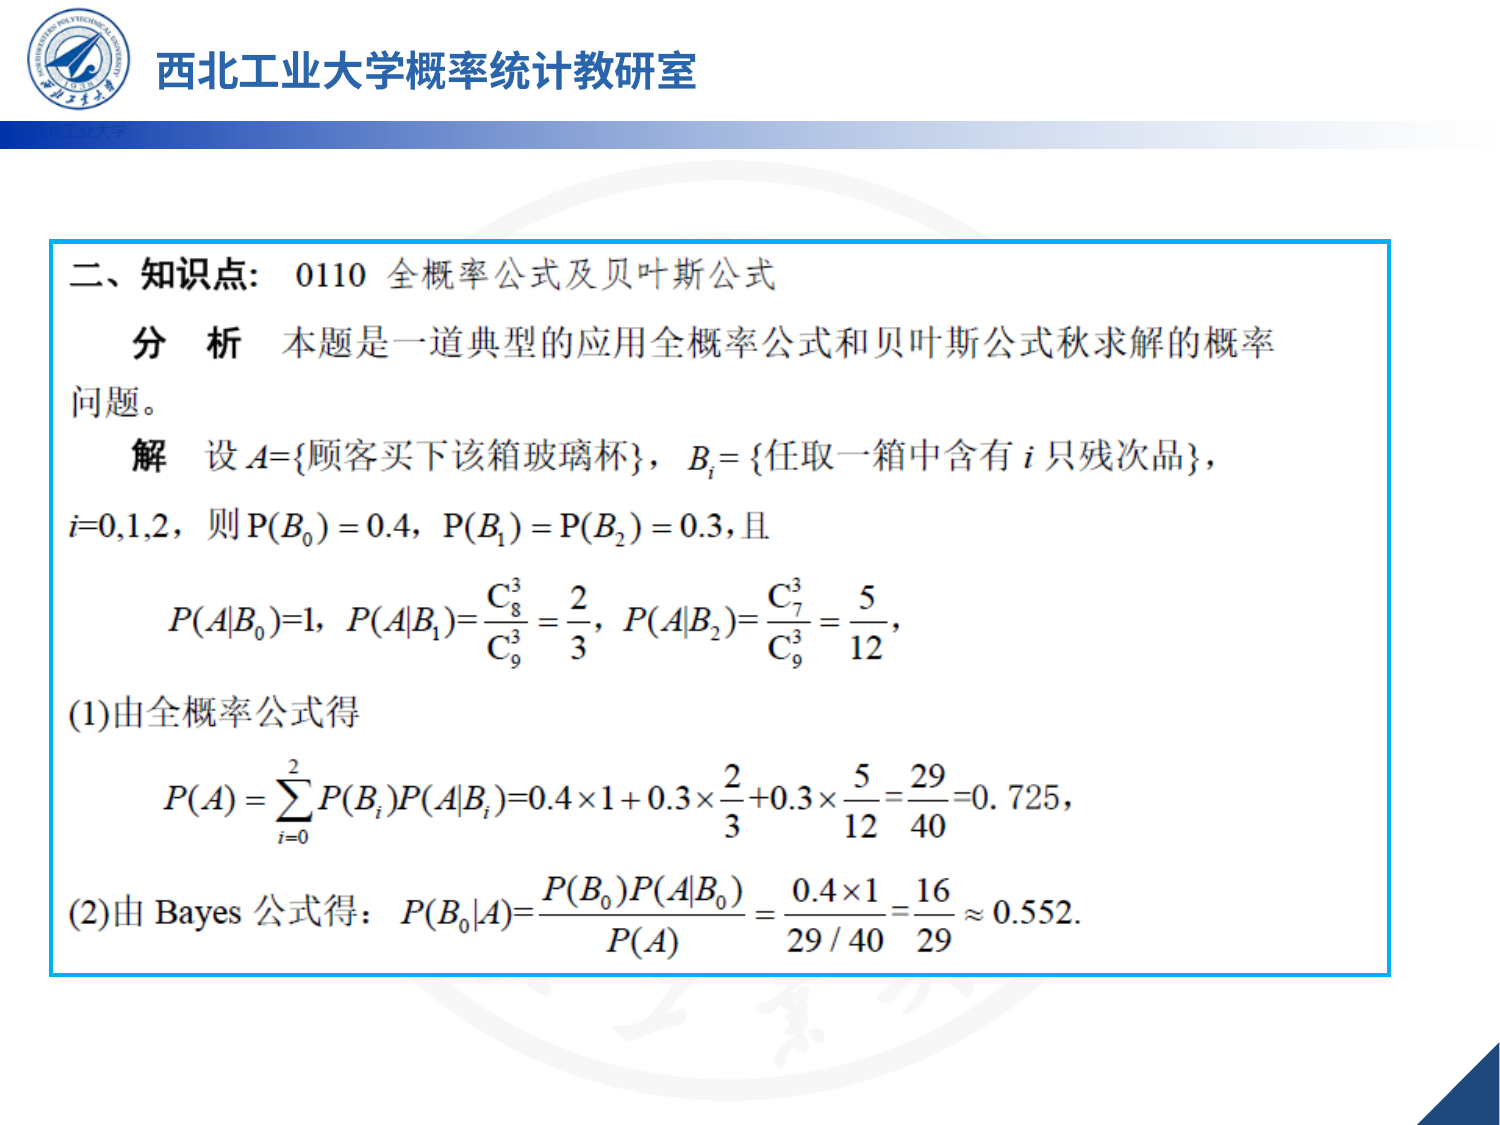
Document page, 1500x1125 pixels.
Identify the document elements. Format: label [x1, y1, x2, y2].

picture [3, 1, 152, 121]
picture [54, 245, 1386, 972]
